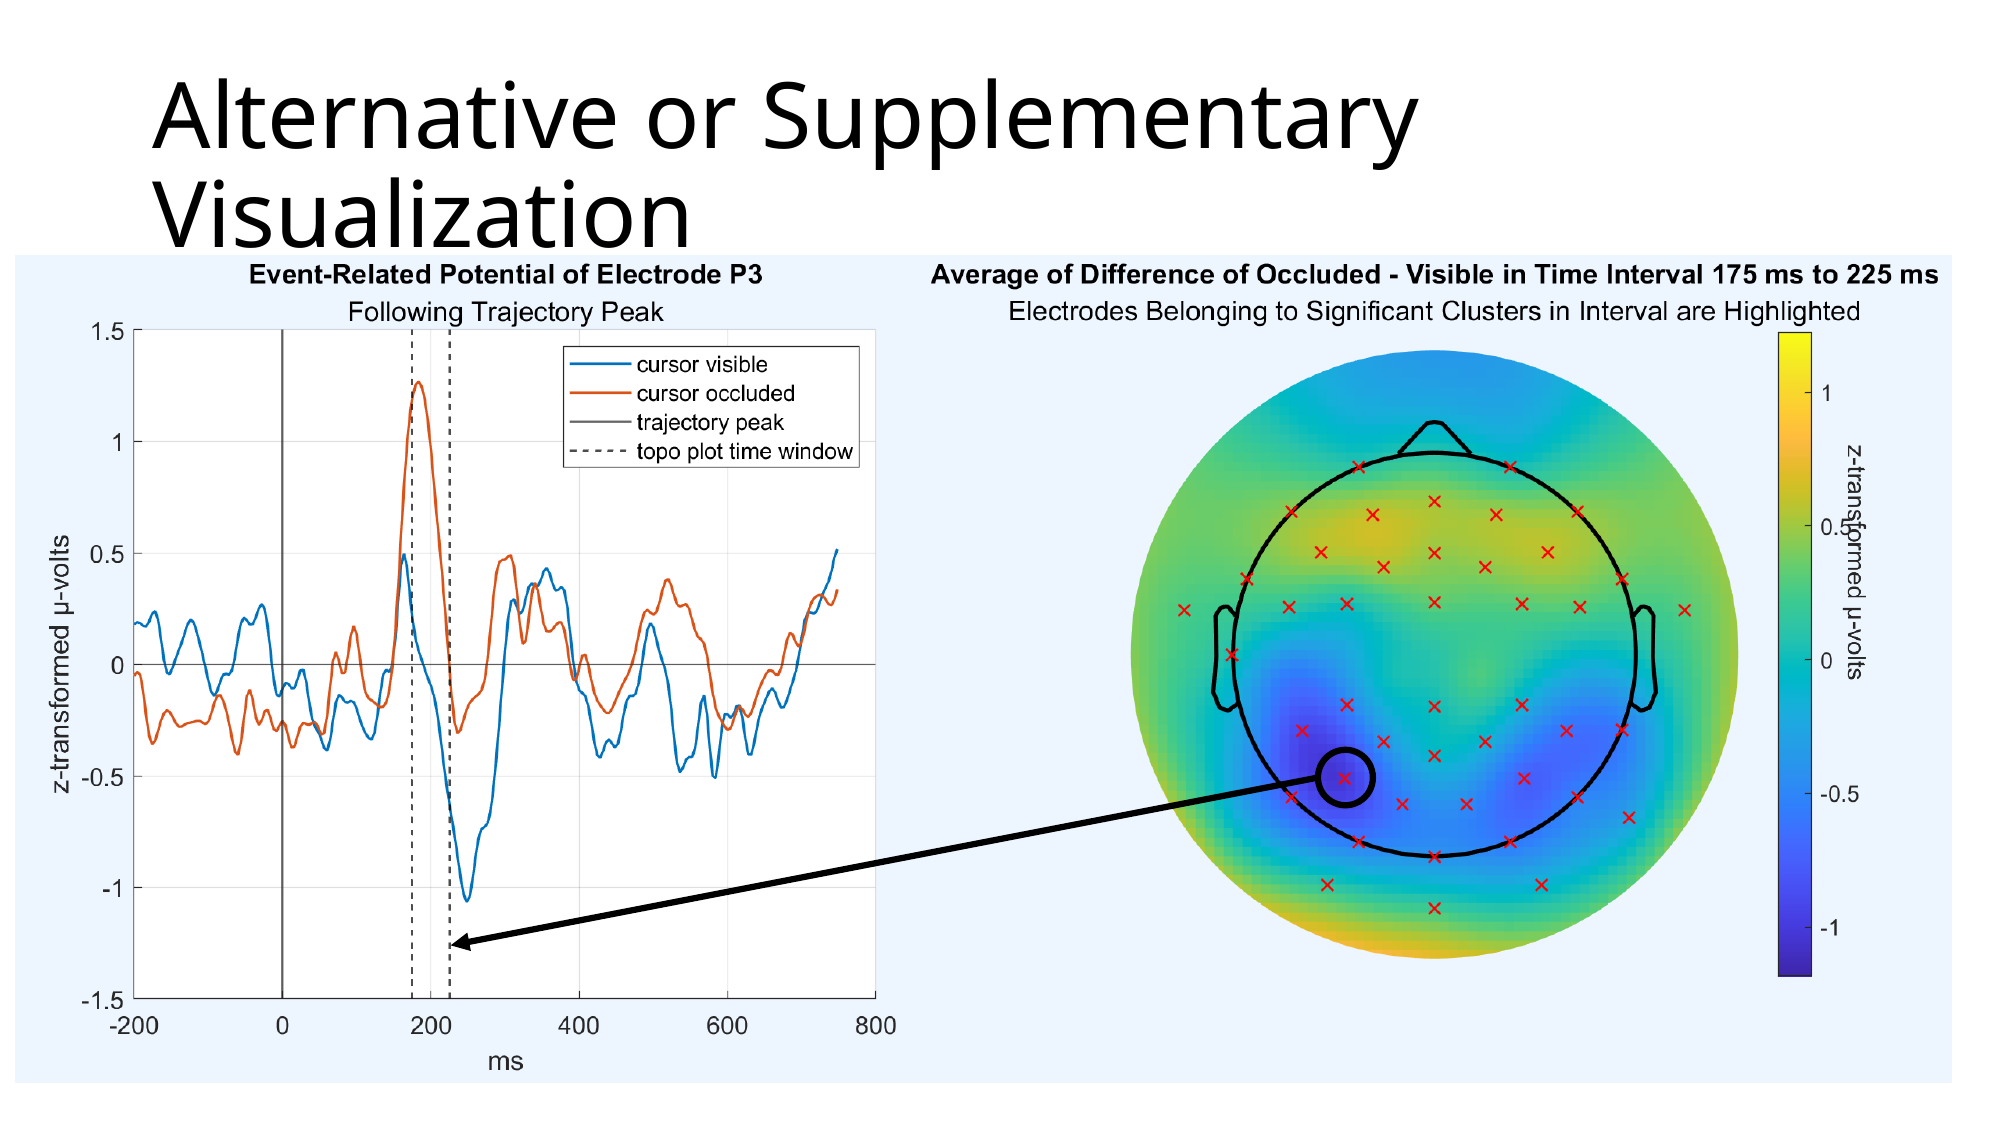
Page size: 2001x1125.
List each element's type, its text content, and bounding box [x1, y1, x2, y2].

picture [15, 255, 1952, 1083]
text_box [450, 777, 1318, 946]
title Alternative or Supplementary Visualization [137, 59, 1863, 255]
